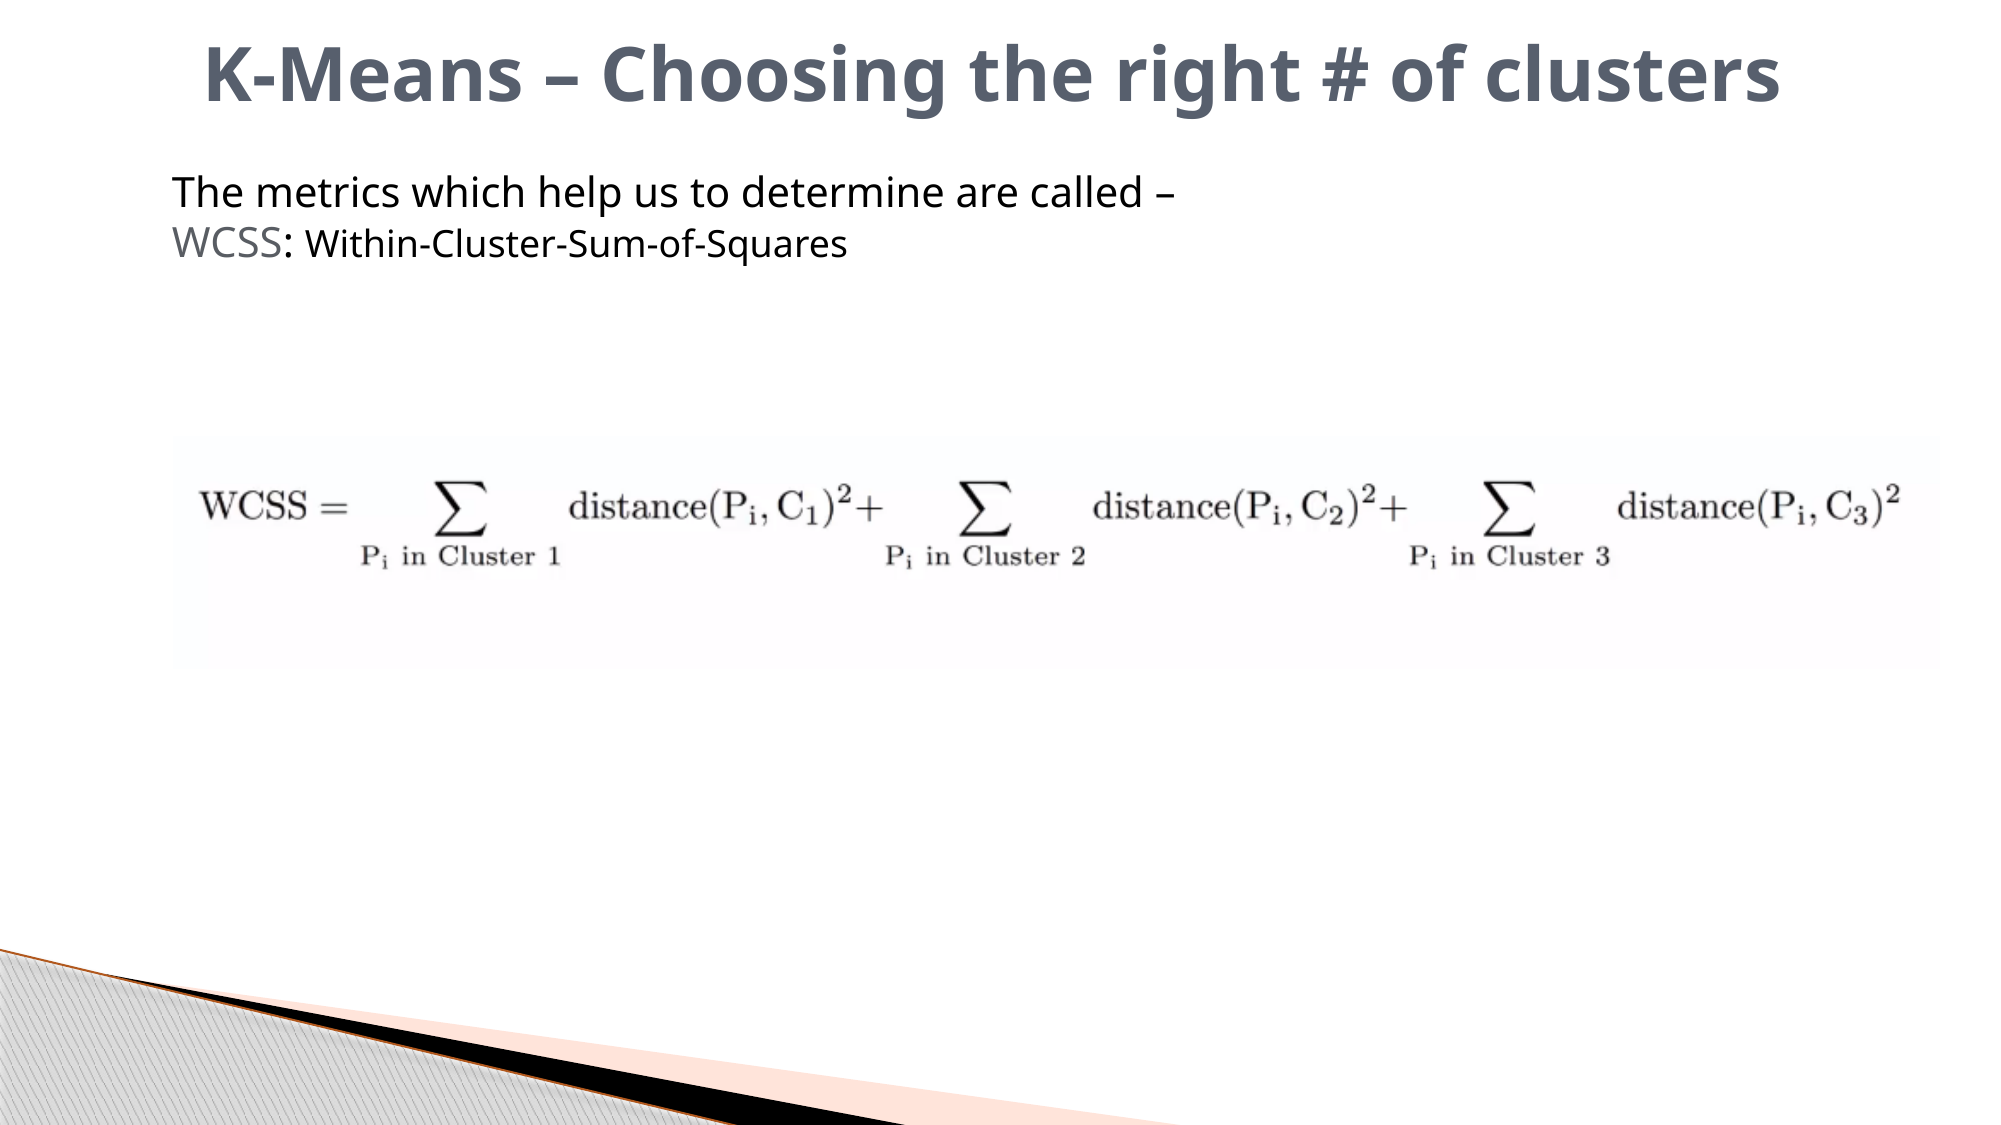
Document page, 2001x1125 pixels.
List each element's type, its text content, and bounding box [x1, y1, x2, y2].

picture [172, 436, 1940, 669]
text_box The metrics which help us to determine are called – WCSS: Within-Cluster-Sum-of-Squares [157, 158, 1813, 274]
title K-Means – Choosing the right # of clusters [187, 13, 1813, 129]
